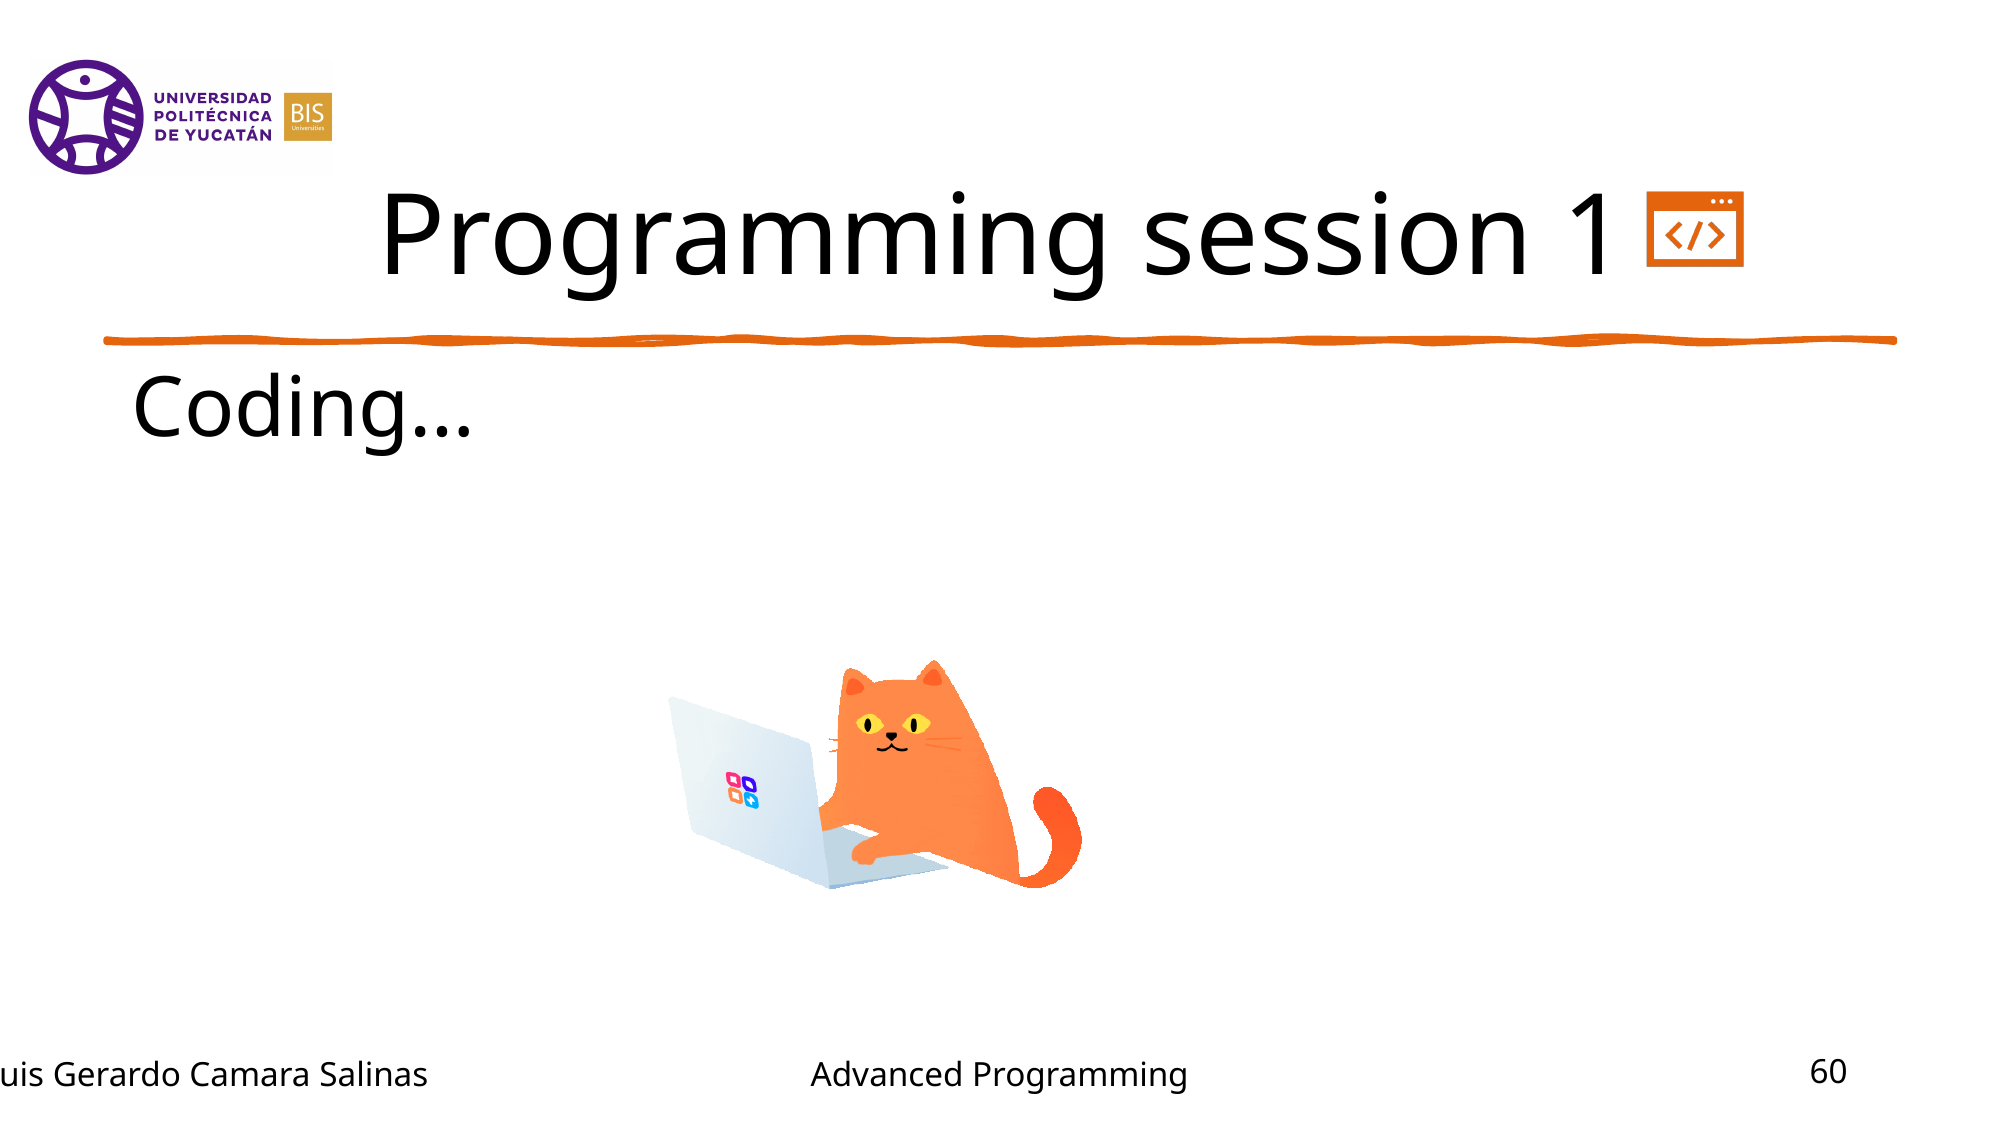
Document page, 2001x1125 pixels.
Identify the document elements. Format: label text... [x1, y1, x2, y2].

slide_number 60 [1412, 1042, 1863, 1103]
text_box Coding… [116, 345, 1863, 461]
picture [1637, 171, 1753, 287]
title Programming session 1 [140, 120, 1865, 338]
picture [28, 59, 333, 175]
footer Advanced Programming [662, 1042, 1338, 1103]
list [662, 562, 1087, 987]
text_box Luis Gerardo Camara Salinas [0, 1042, 543, 1103]
